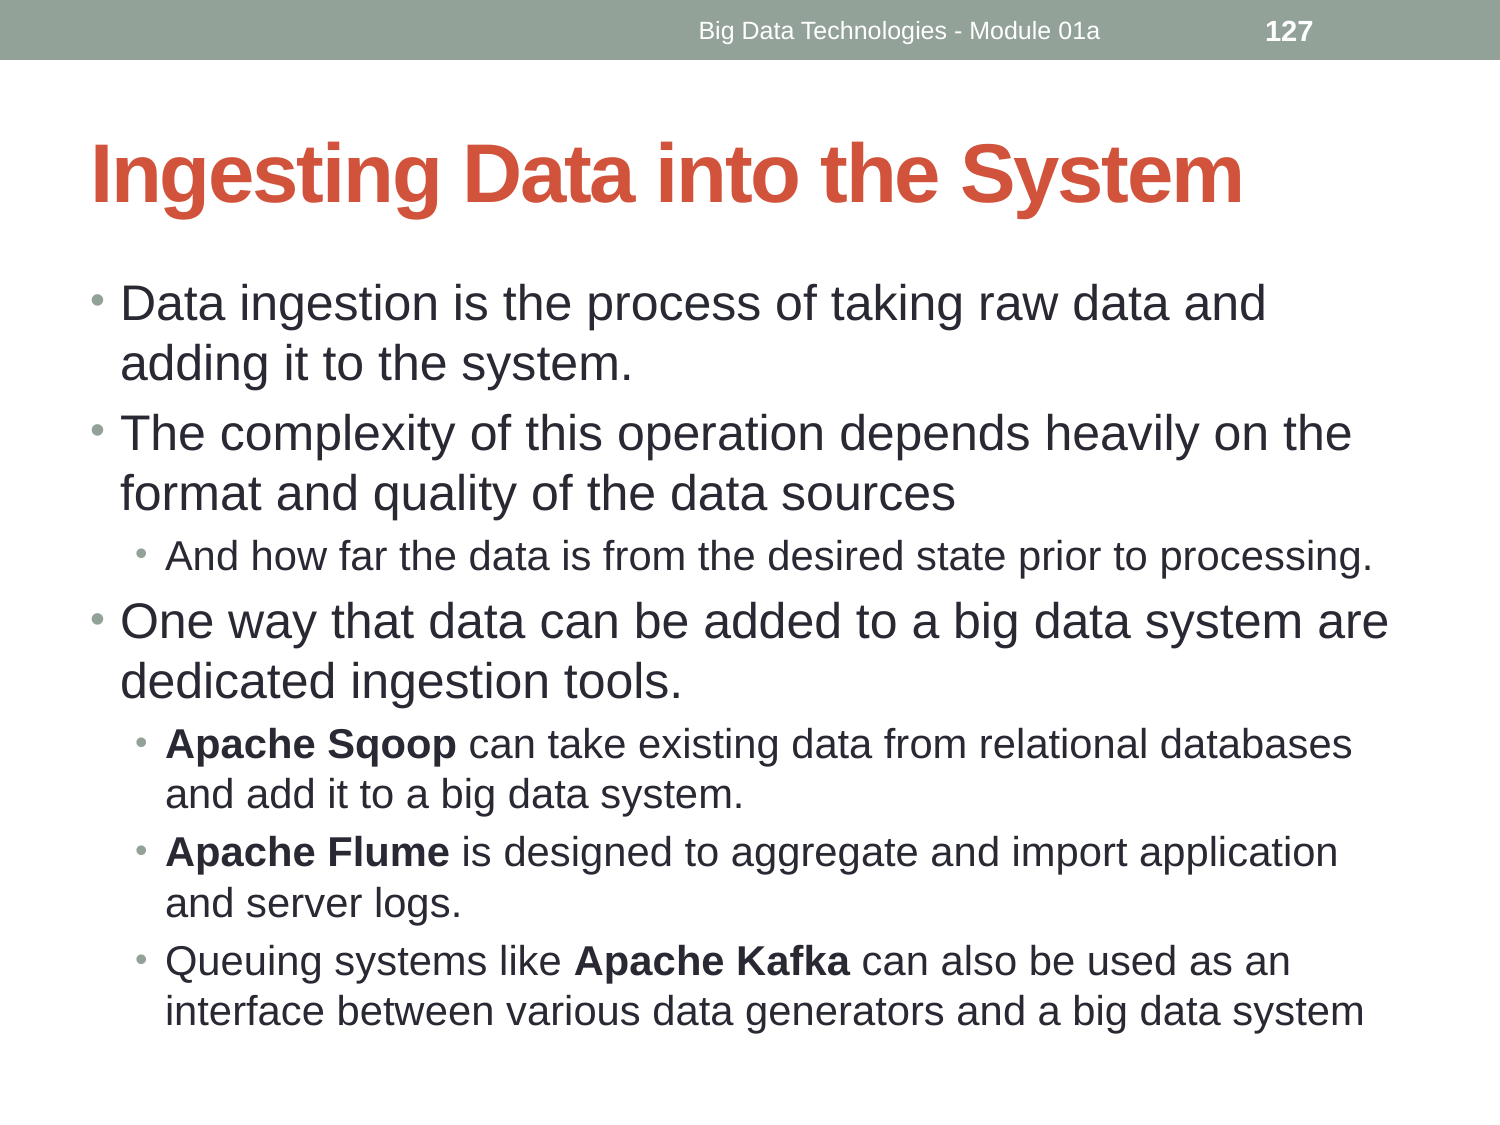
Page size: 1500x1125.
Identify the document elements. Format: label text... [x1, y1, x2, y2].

footer Big Data Technologies - Module 01a [562, 3, 1238, 57]
slide_number 127 [1250, 3, 1425, 57]
list Data ingestion is the process of taking raw data and adding it to the system. The complexity of this operation depends heavily on the format and quality of the data sources And how far the data is from the desired state prior to processing. One way that data can be added to a big data system are dedicated ingestion tools. Apache Sqoop can take existing data from relational databases and add it to a big data system. Apache Flume is designed to aggregate and import application and server logs. Queuing systems like Apache Kafka can also be used as an interface between various data generators and a big data system [75, 262, 1425, 1063]
title Ingesting Data into the System [75, 87, 1425, 250]
